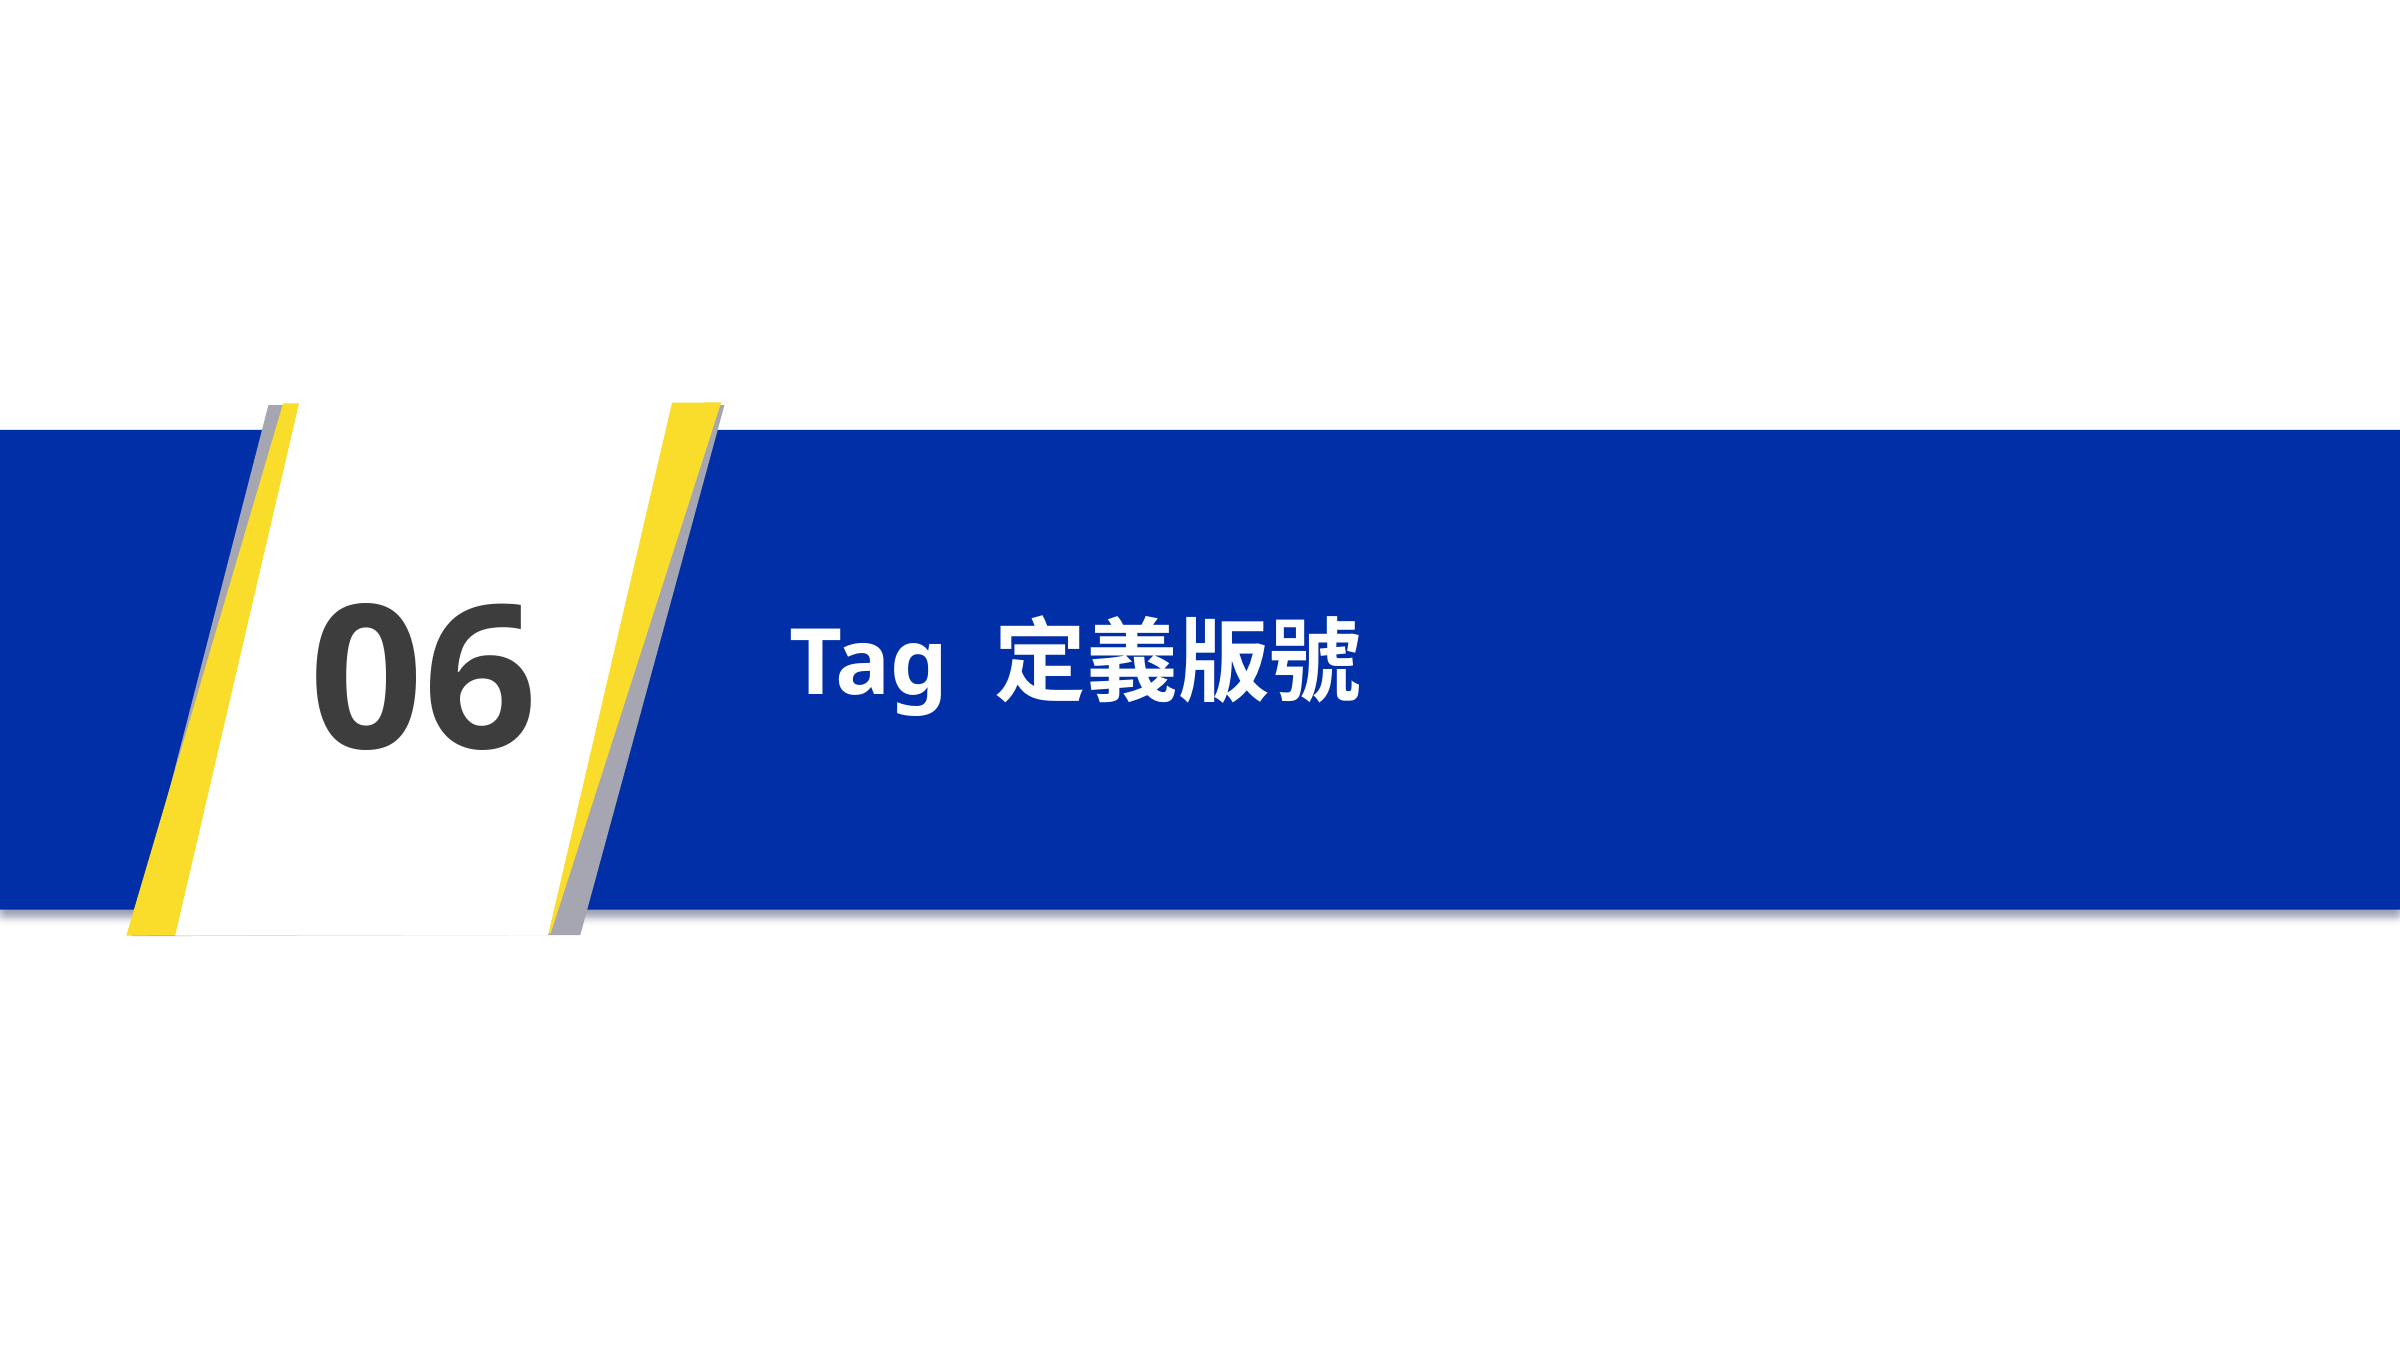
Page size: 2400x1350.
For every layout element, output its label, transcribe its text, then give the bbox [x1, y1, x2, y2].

text_box 06 [173, 400, 674, 937]
title Tag 定義版號 [774, 592, 2268, 722]
